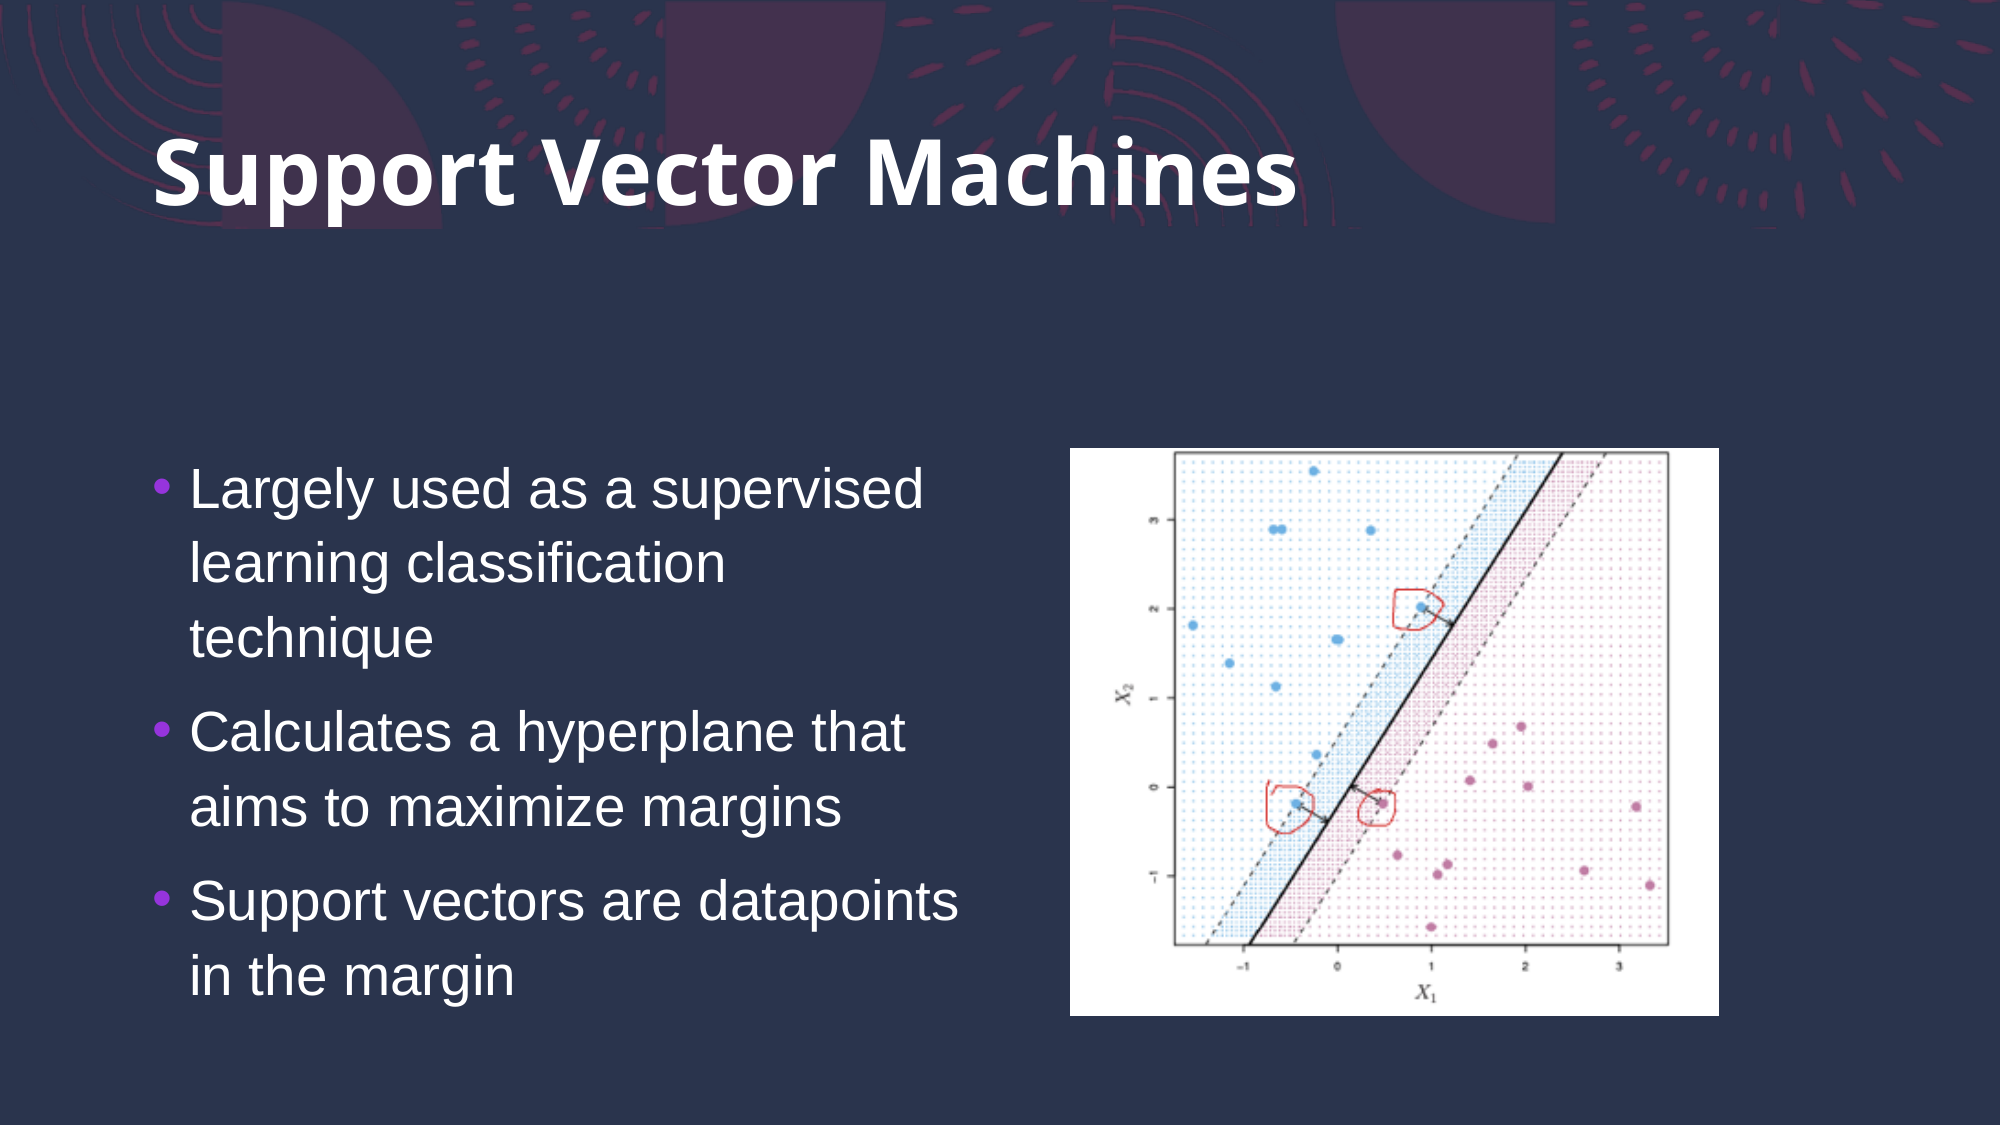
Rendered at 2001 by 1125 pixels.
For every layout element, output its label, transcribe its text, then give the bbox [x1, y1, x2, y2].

title Support Vector Machines [137, 59, 1863, 278]
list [1070, 448, 1719, 1016]
list Largely used as a supervised learning classification technique Calculates a hyperplane that aims to maximize margins Support vectors are datapoints in the margin [137, 437, 984, 1016]
